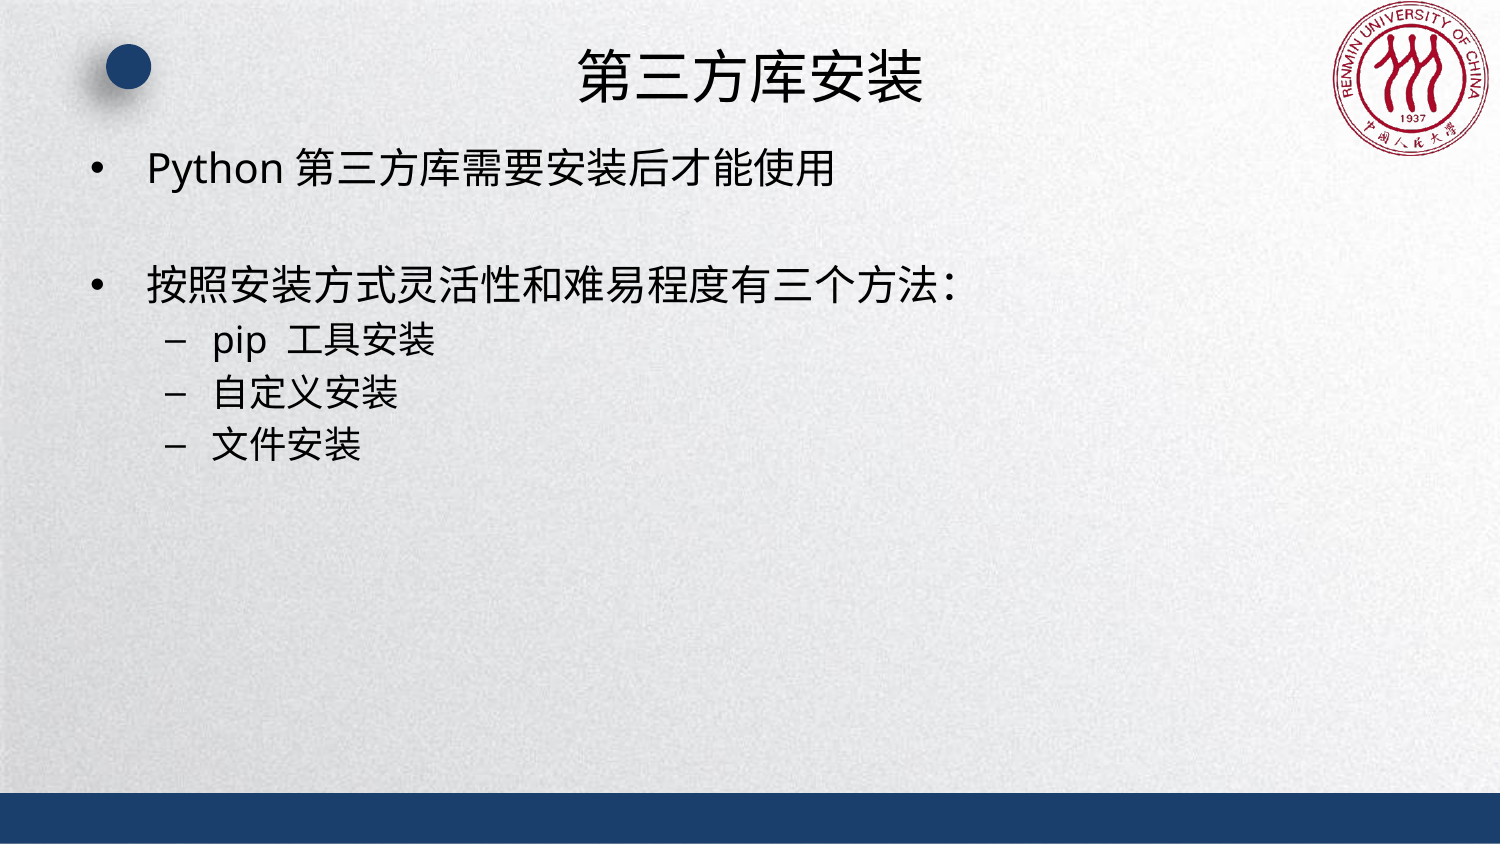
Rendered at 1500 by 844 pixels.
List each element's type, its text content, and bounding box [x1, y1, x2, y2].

list Python第三方库需要安装后才能使用 按照安装方式灵活性和难易程度有三个方法： pip 工具安装 自定义安装 文件安装 [75, 134, 1425, 781]
picture [0, 0, 1500, 793]
title 第三方库安装 [75, 33, 1425, 116]
